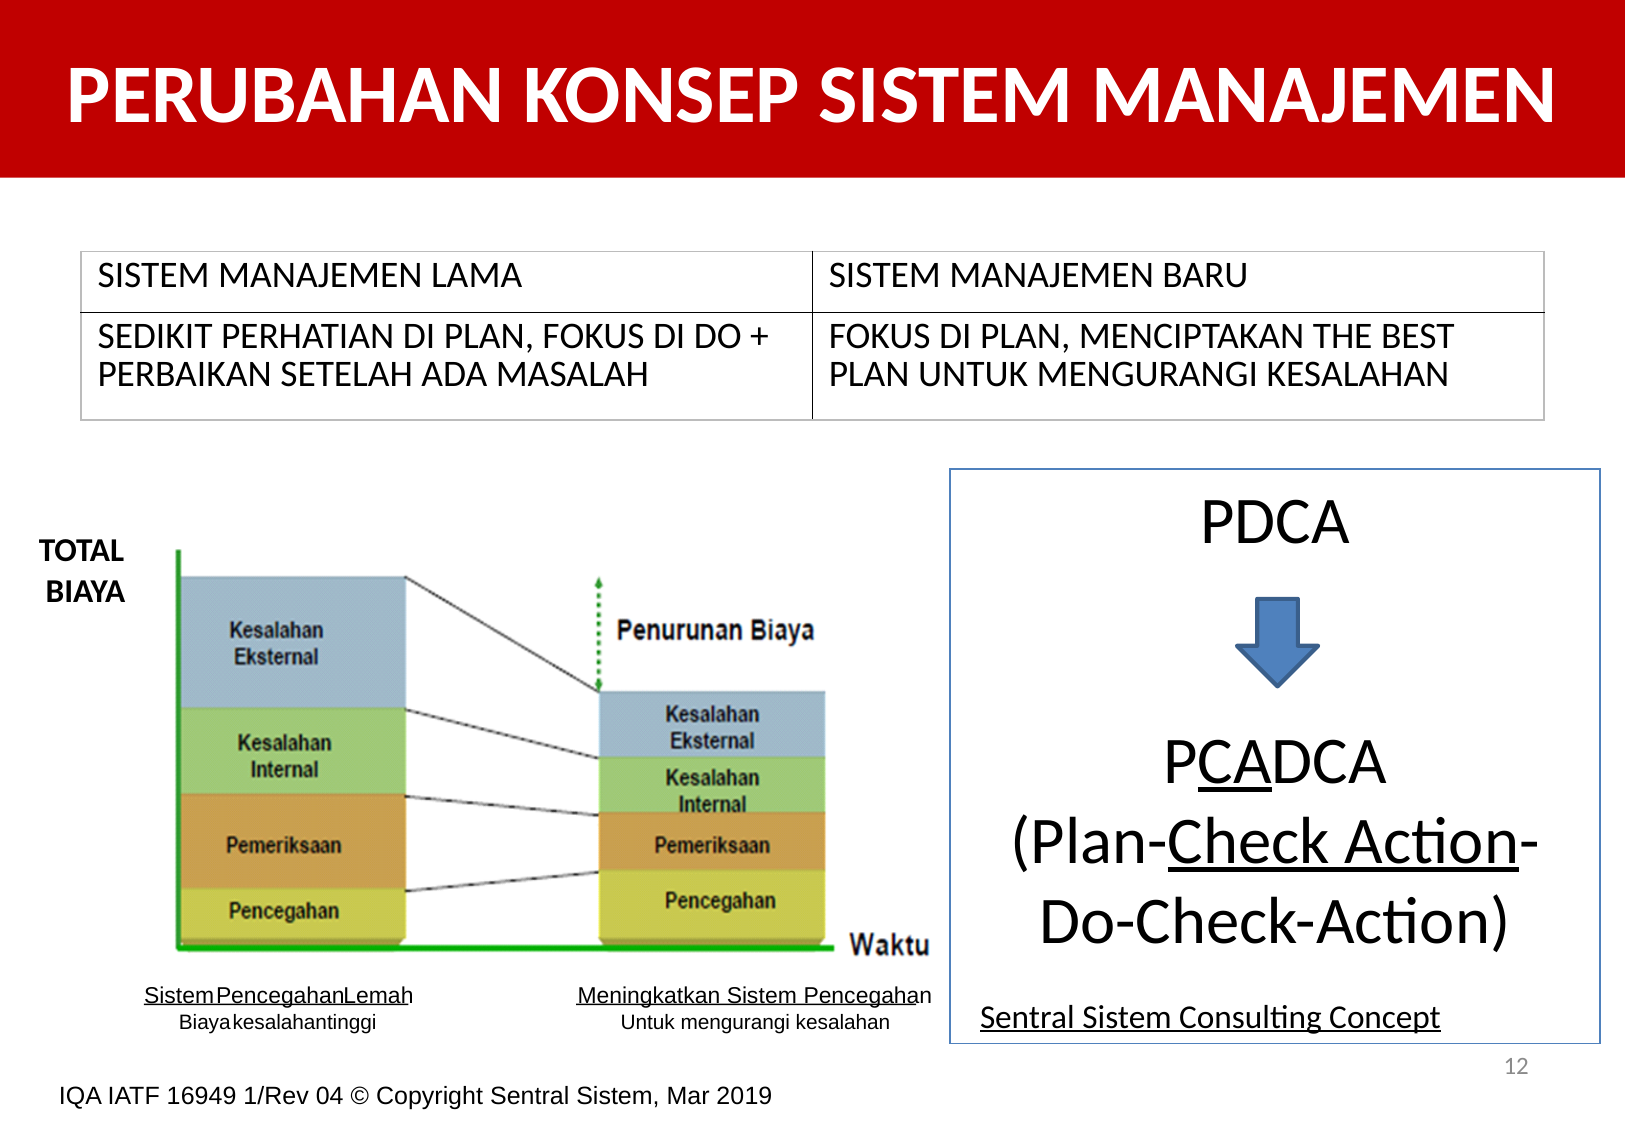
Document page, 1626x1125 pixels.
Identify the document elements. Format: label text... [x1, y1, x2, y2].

title PERUBAHAN KONSEP SISTEM MANAJEMEN [0, 0, 1625, 178]
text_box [18, 501, 941, 1039]
slide_number 12 [1164, 1044, 1544, 1103]
table_cell FOKUS DI PLAN, MENCIPTAKAN THE BEST PLAN UNTUK MENGURANGI KESALAHAN [813, 313, 1543, 419]
text_box PDCA PCADCA (Plan-Check Action-Do-Check-Action) [950, 469, 1600, 1044]
footer IQA IATF 16949 1/Rev 04 © Copyright Sentral Sistem, Mar 2019 [44, 1072, 943, 1125]
table_header SISTEM MANAJEMEN BARU [813, 252, 1543, 312]
text_box [1234, 596, 1321, 689]
table_header SISTEM MANAJEMEN LAMA [82, 252, 812, 312]
text_box Sentral Sistem Consulting Concept [965, 987, 1457, 1043]
table_cell SEDIKIT PERHATIAN DI PLAN, FOKUS DI DO + PERBAIKAN SETELAH ADA MASALAH [82, 313, 812, 419]
